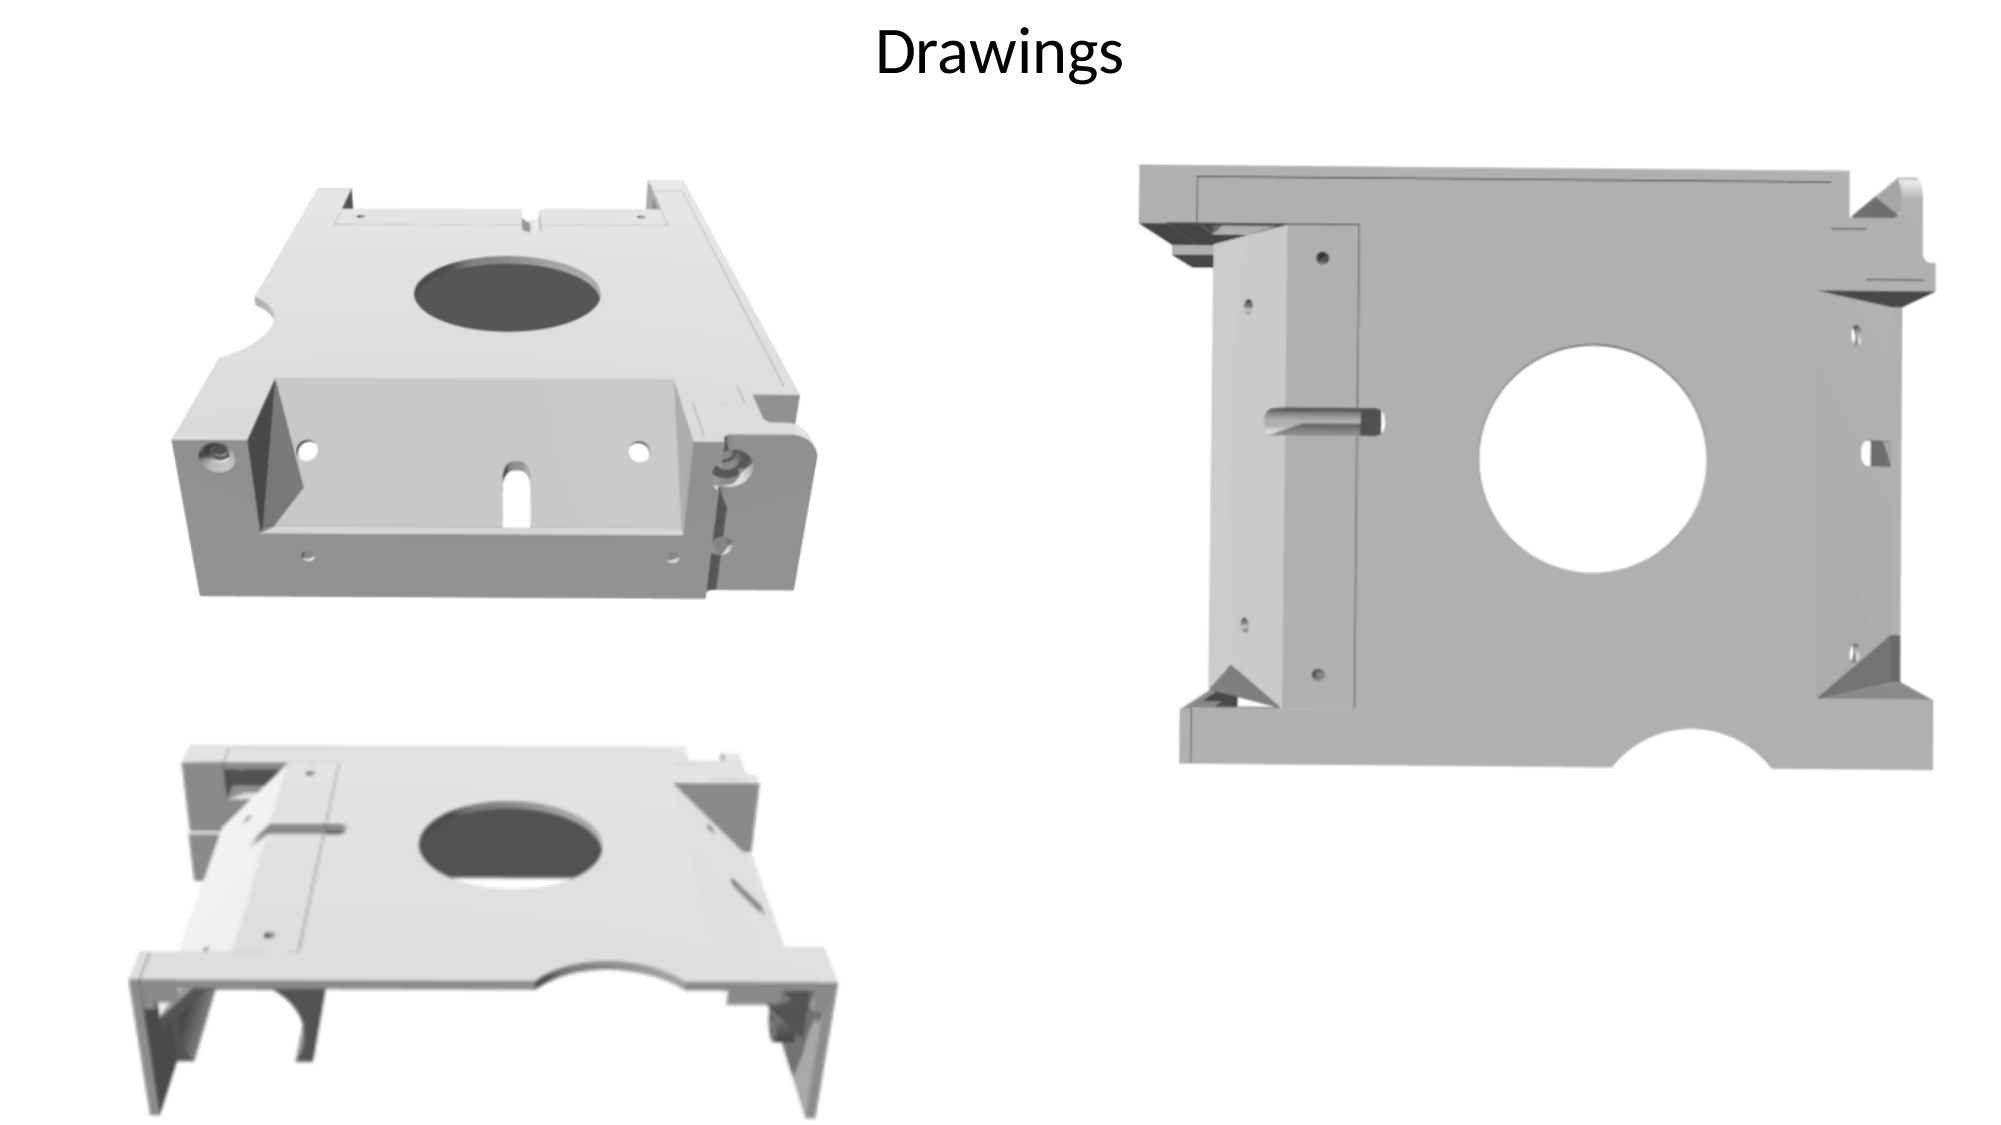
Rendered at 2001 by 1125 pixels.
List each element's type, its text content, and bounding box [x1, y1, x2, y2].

text_box Drawings [0, 0, 2000, 95]
picture [111, 95, 883, 600]
picture [111, 713, 868, 1125]
picture [1130, 156, 1945, 777]
